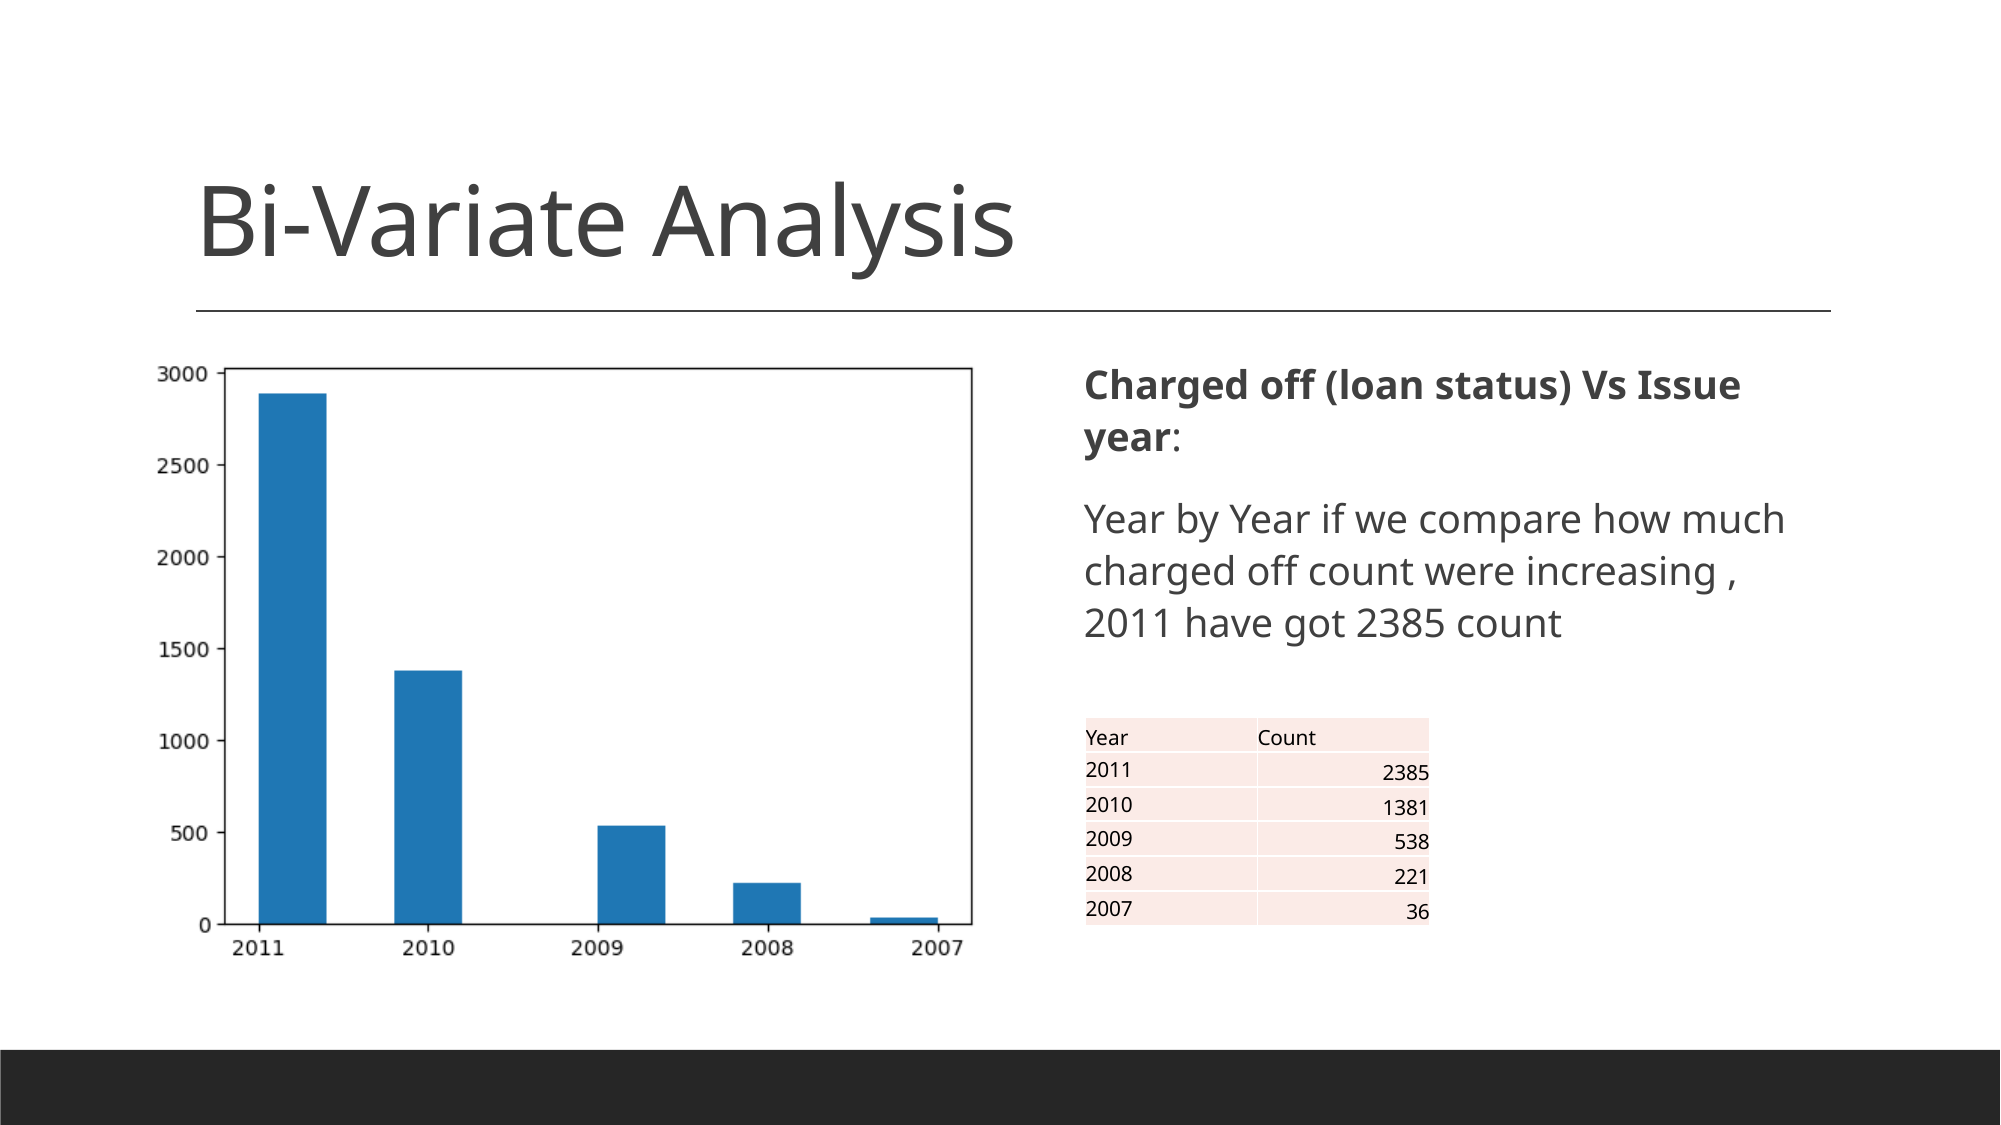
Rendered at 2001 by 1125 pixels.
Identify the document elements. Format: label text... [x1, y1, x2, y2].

table_cell 2011 [1086, 753, 1257, 786]
table_cell 2385 [1258, 753, 1429, 786]
table_cell 36 [1258, 892, 1429, 925]
table_cell 1381 [1258, 788, 1429, 820]
picture [128, 347, 1021, 964]
table_cell 2010 [1086, 788, 1257, 820]
table_cell 2007 [1086, 892, 1257, 925]
title Bi-Variate Analysis [180, 47, 1830, 285]
table_cell 221 [1258, 857, 1429, 890]
table_cell 2008 [1086, 857, 1257, 890]
table_header Count [1258, 718, 1429, 751]
table_cell 2009 [1086, 822, 1257, 855]
table_header Year [1086, 718, 1257, 751]
table_cell 538 [1258, 822, 1429, 855]
list Charged off (loan status) Vs Issue year: Year by Year if we compare how much charged off count were increasing , 2011 have got 2385 count [1068, 347, 1830, 963]
